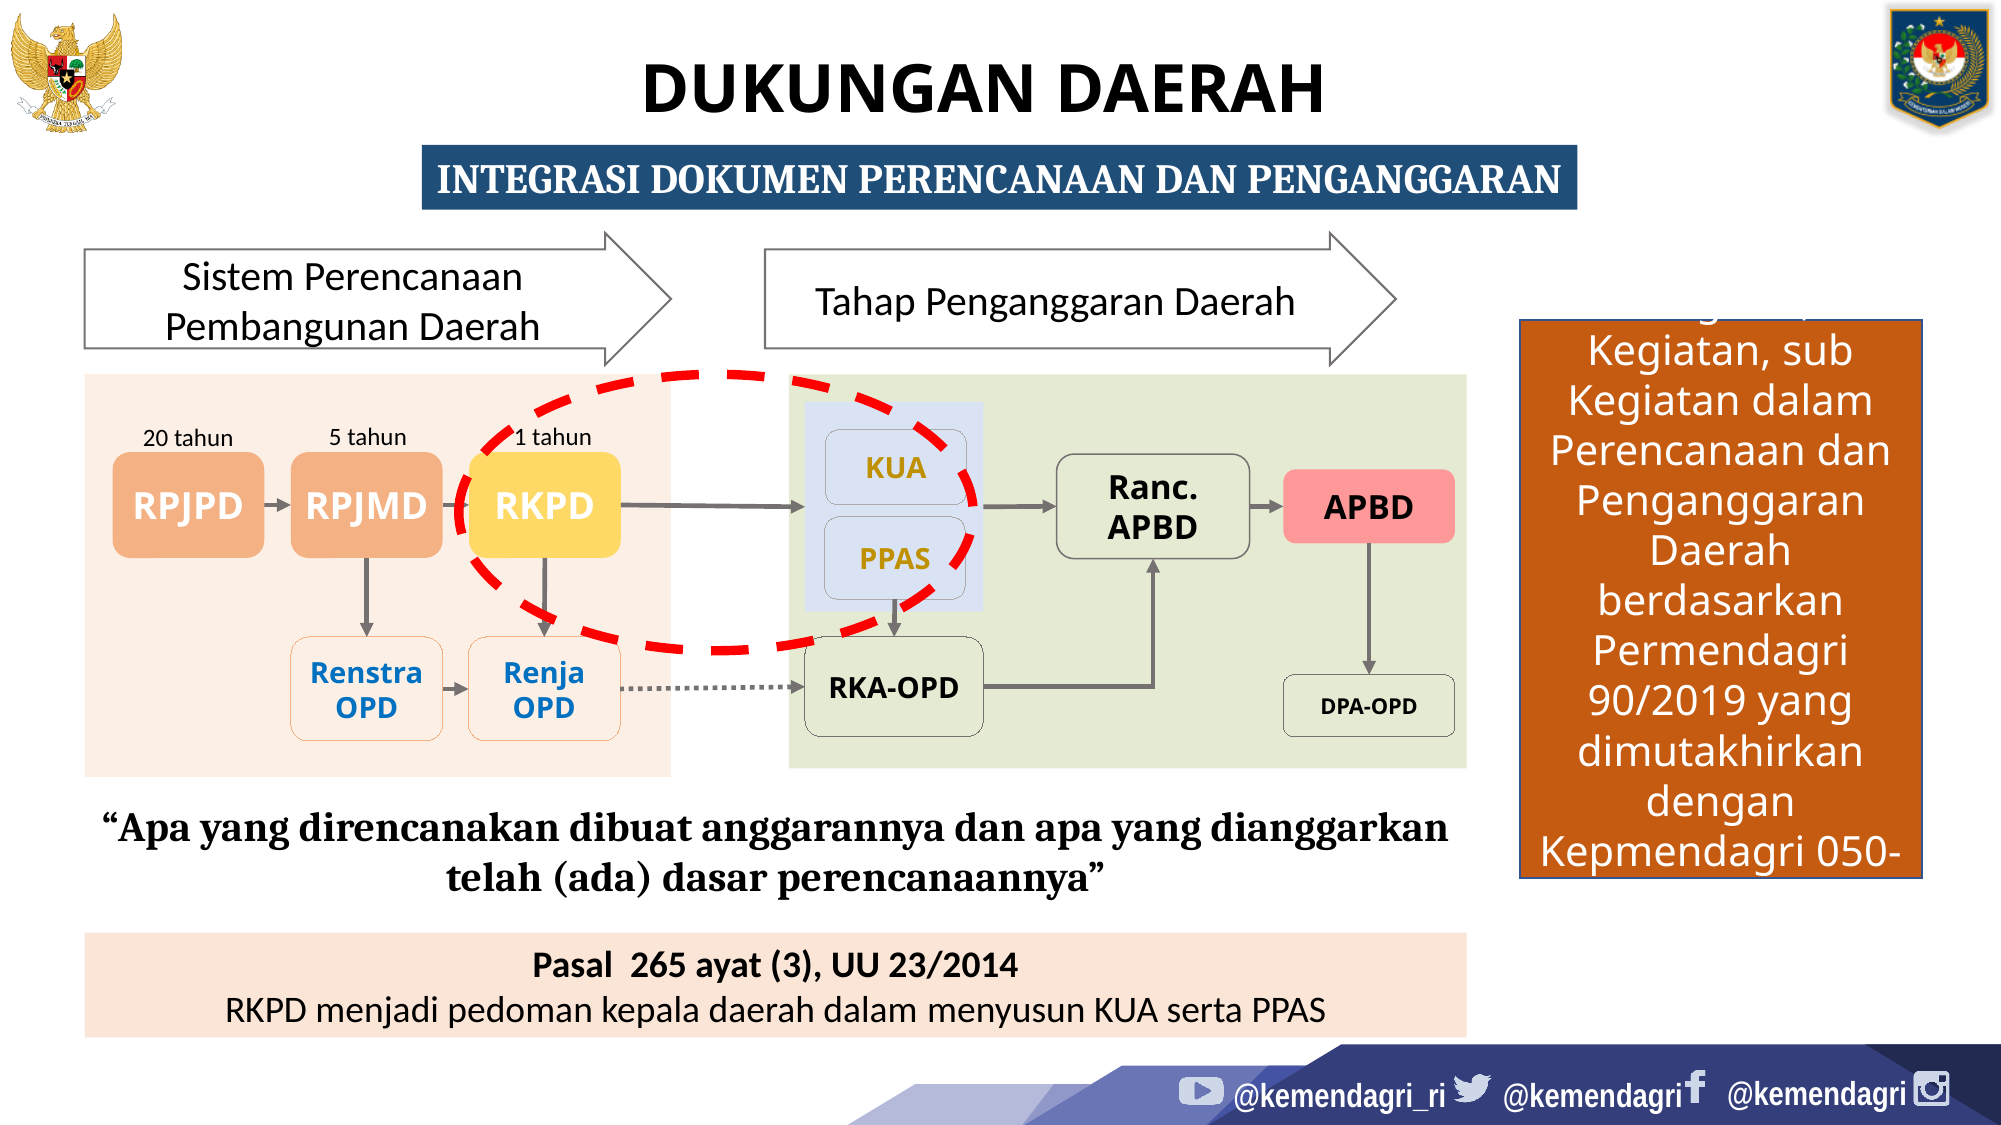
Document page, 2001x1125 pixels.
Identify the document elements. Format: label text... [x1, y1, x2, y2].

picture [11, 13, 122, 133]
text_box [847, 1043, 2000, 1125]
text_box INTEGRASI DOKUMEN PERENCANAAN DAN PENGANGGARAN [421, 144, 1578, 210]
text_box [84, 232, 1467, 777]
text_box “Apa yang direncanakan dibuat anggarannya dan apa yang dianggarkan telah (ada) dasar perencanaannya” [51, 792, 1500, 908]
text_box DUKUNGAN DAERAH [216, 38, 1752, 134]
text_box Pasal 265 ayat (3), UU 23/2014 RKPD menjadi pedoman kepala daerah dalam menyusun KUA serta PPAS [84, 932, 1467, 1038]
picture [1890, 9, 1989, 129]
text_box Program, Kegiatan, sub Kegiatan dalam Perencanaan dan Penganggaran Daerah berdasarkan Permendagri 90/2019 yang dimutakhirkan dengan Kepmendagri 050-3708/2020 [1519, 319, 1923, 879]
